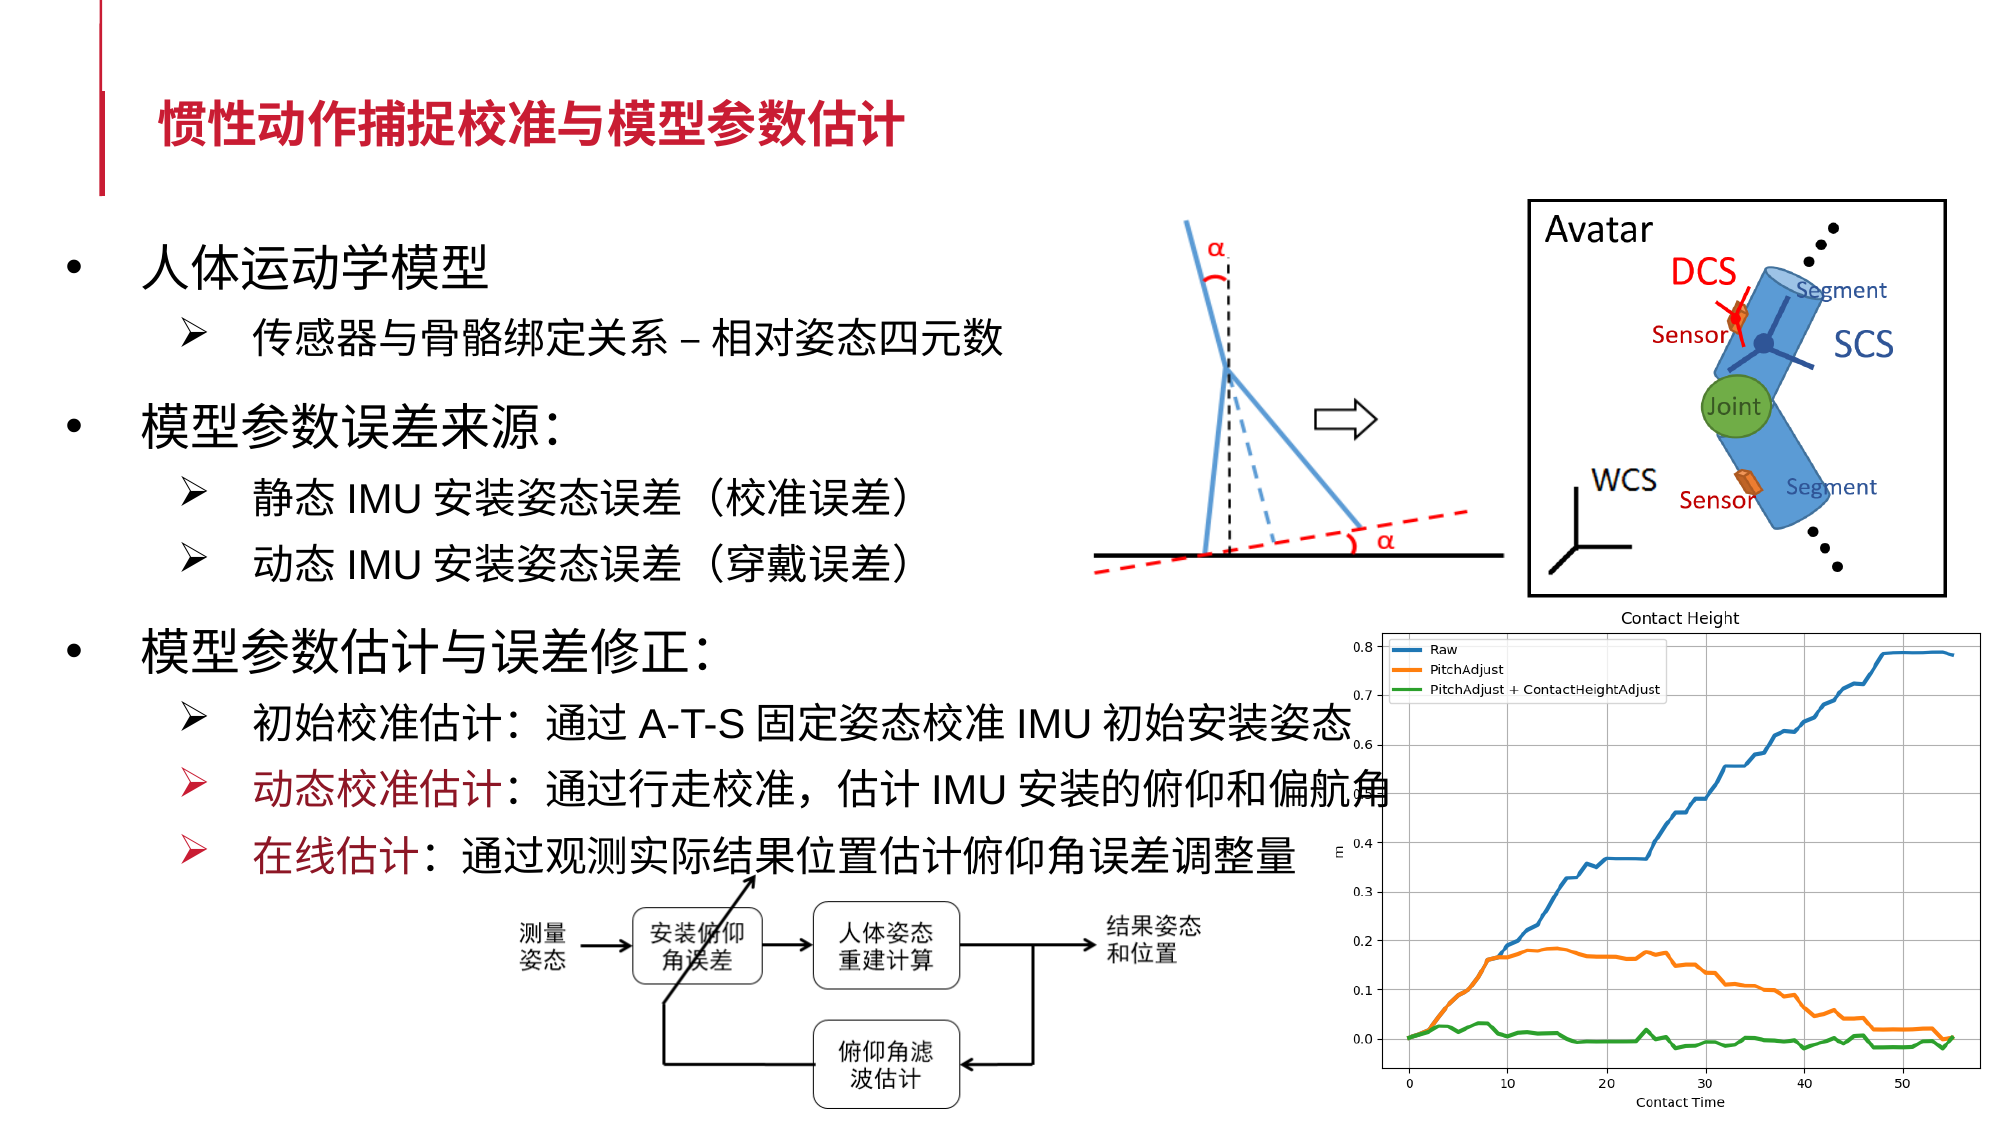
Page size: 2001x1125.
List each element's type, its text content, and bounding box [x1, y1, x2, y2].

picture [514, 864, 1207, 1114]
list 人体运动学模型 传感器与骨骼绑定关系 – 相对姿态四元数 模型参数误差来源： 静态IMU安装姿态误差（校准误差） 动态IMU安装姿态误差（穿戴误差） 模型参数估计与误差修正： 初始校准估计：通过A-T-S固定姿态校准IMU初始安装姿态 动态校准估计：通过行走校准，估计IMU安装的俯仰和偏航角 在线估计：通过观测实际结果位置估计俯仰角误差调整量 [50, 216, 1525, 1052]
picture [1038, 195, 1985, 1118]
title 惯性动作捕捉校准与模型参数估计 [142, 86, 1868, 166]
